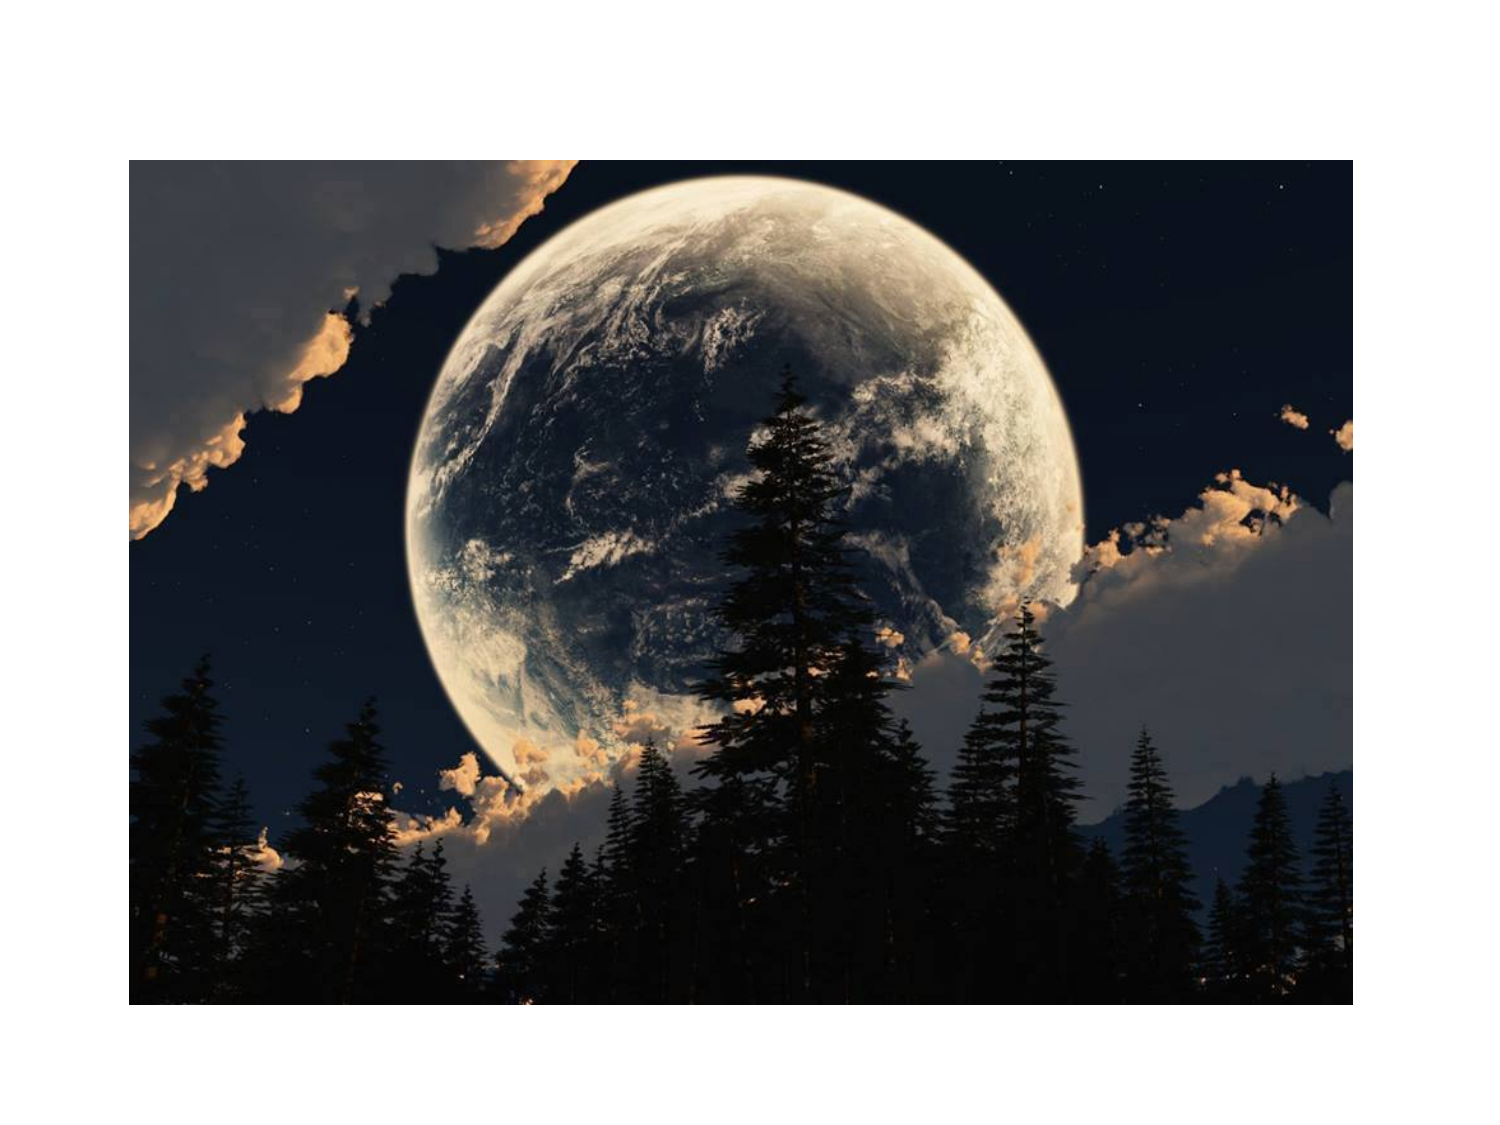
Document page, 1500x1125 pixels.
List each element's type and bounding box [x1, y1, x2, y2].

list [129, 160, 1353, 1006]
